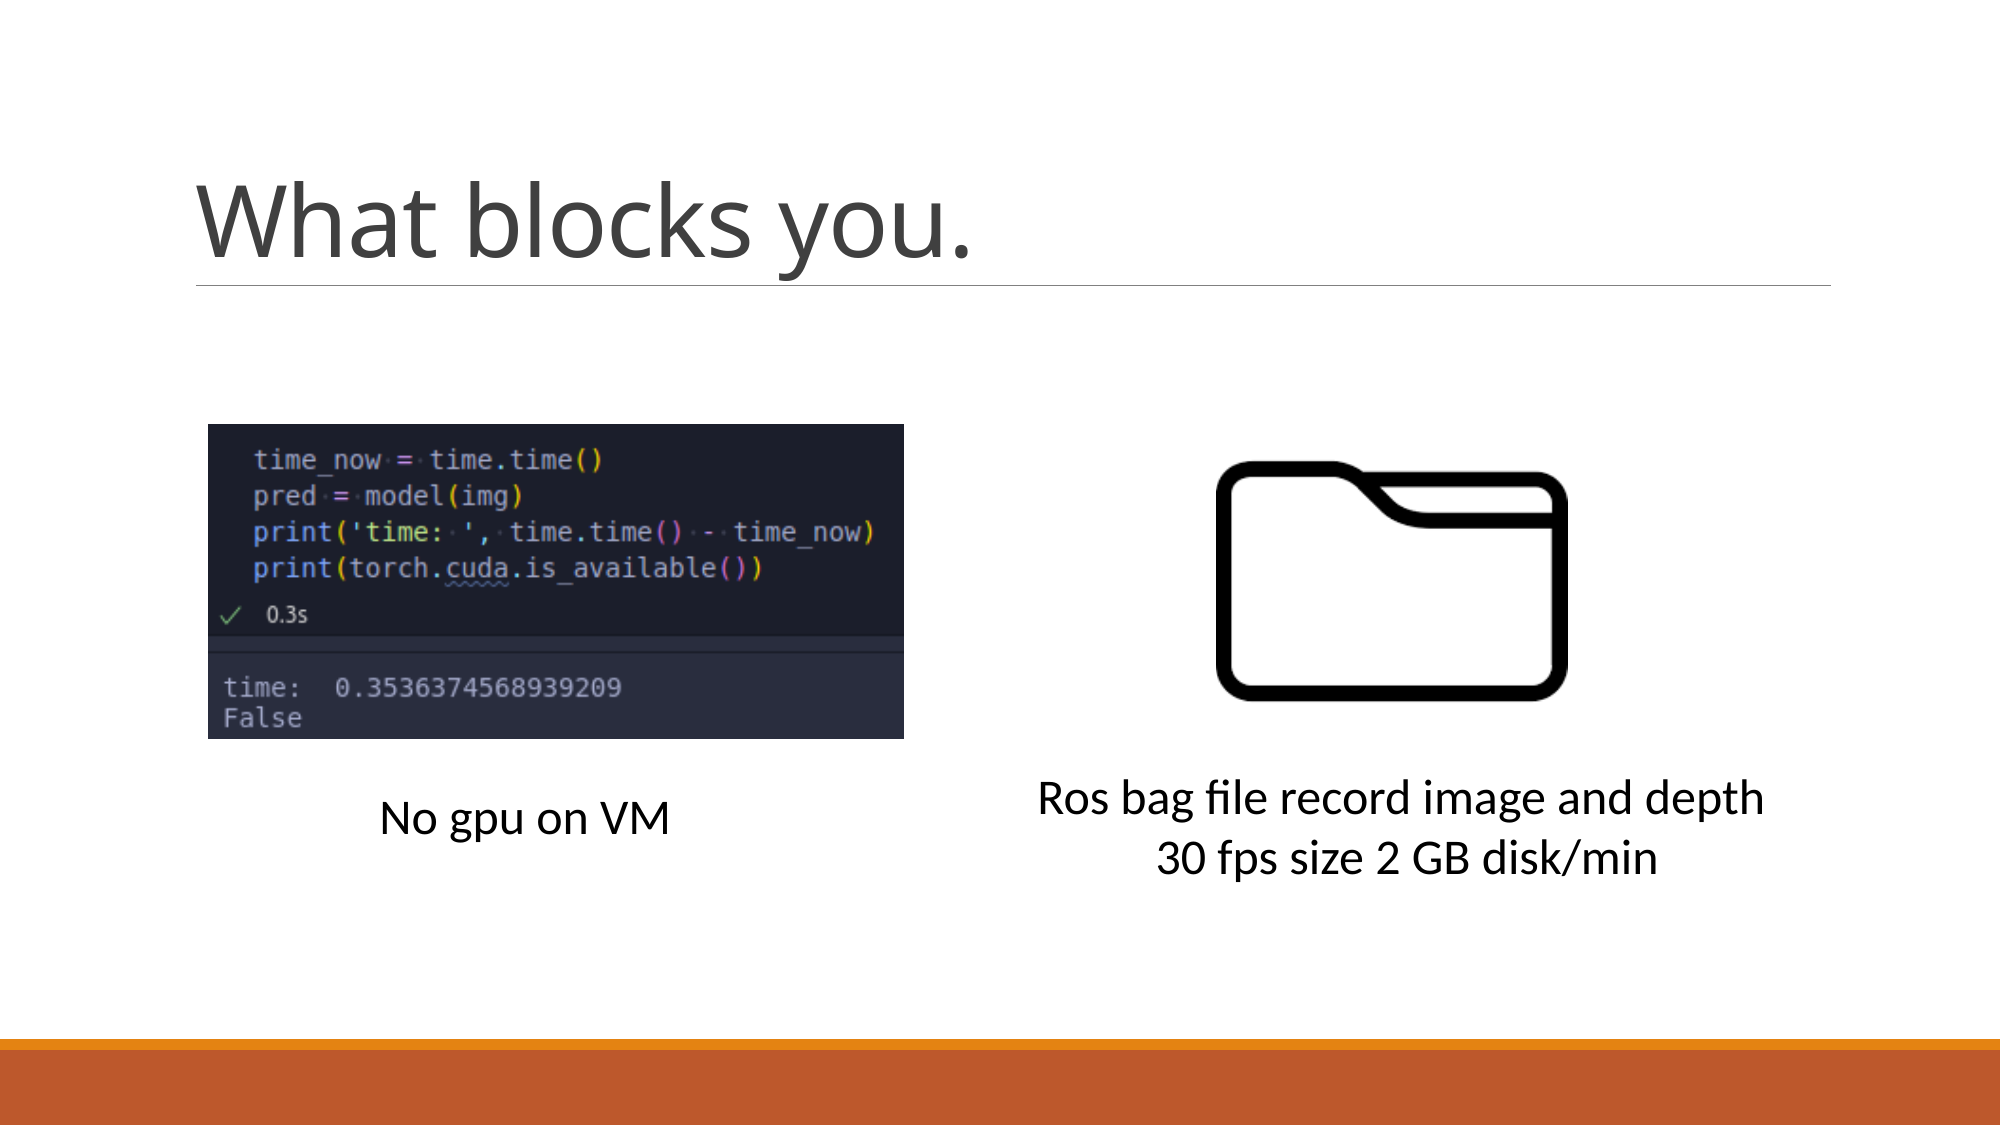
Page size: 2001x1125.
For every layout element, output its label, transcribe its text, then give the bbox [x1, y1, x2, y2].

picture [1215, 405, 1569, 758]
text_box No gpu on VM [327, 777, 723, 853]
picture [207, 423, 905, 740]
text_box Ros bag file record image and depth 30 fps size 2 GB disk/min [1004, 757, 1811, 893]
title What blocks you. [180, 47, 1830, 285]
